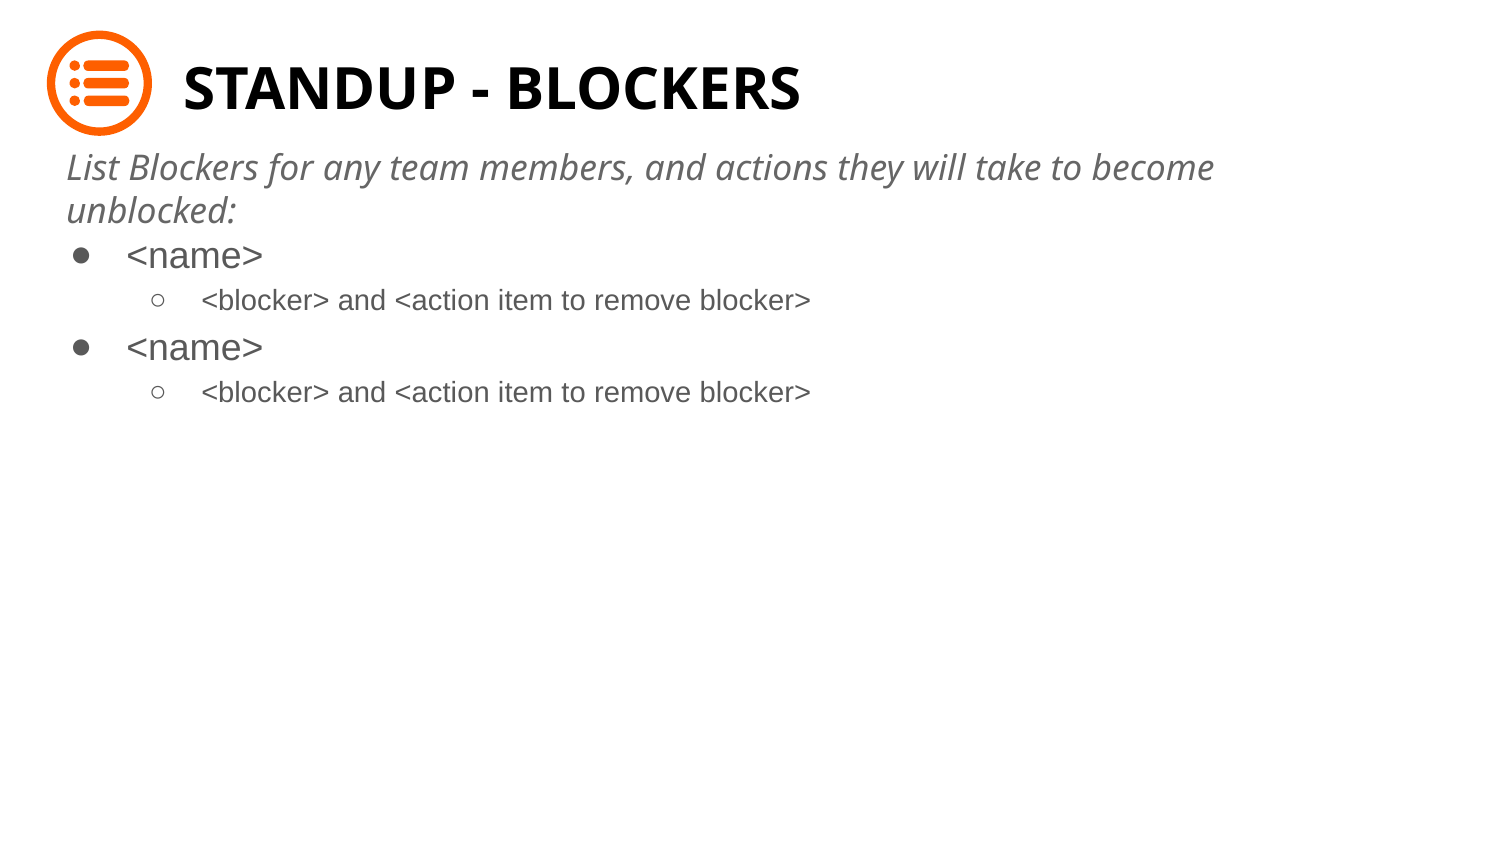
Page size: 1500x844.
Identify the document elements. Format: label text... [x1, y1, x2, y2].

text_box <name> <blocker> and <action item to remove blocker> <name> <blocker> and <action item to remove blocker> [51, 209, 1456, 844]
